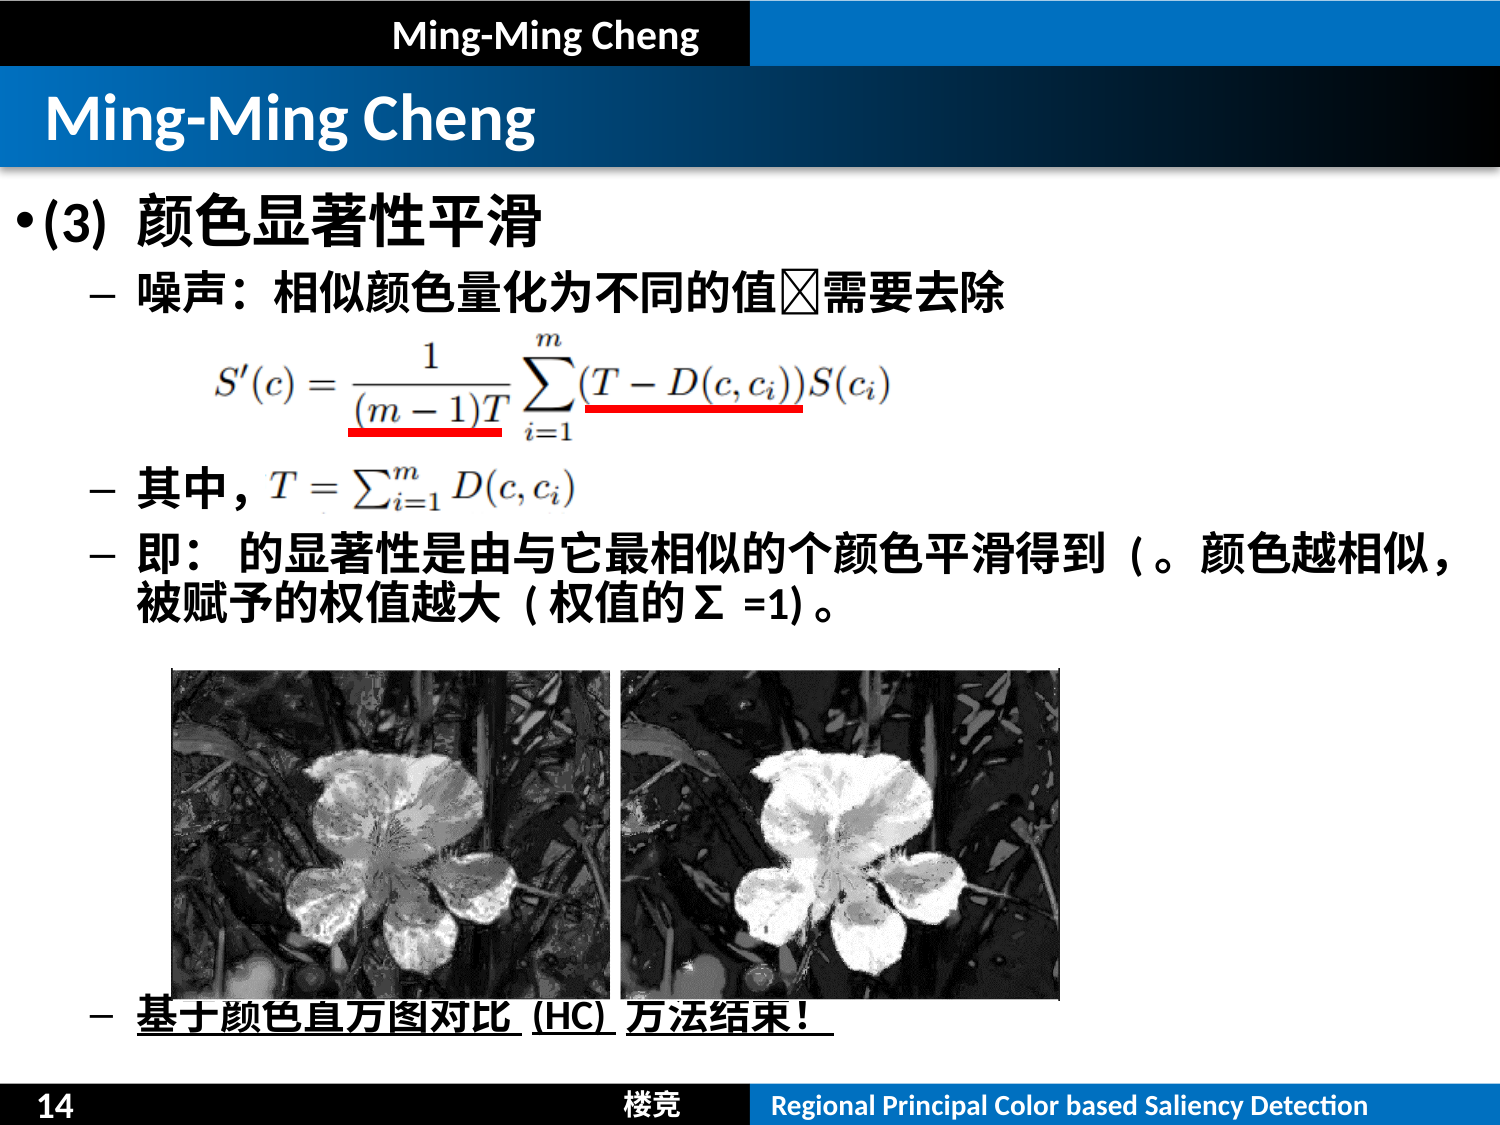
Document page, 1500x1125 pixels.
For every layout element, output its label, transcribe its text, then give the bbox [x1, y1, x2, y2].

picture [170, 668, 1060, 1001]
list Ming-Ming Cheng [29, 66, 1500, 161]
picture [211, 326, 898, 447]
picture [265, 455, 579, 515]
list Ming-Ming Cheng [277, 0, 715, 67]
